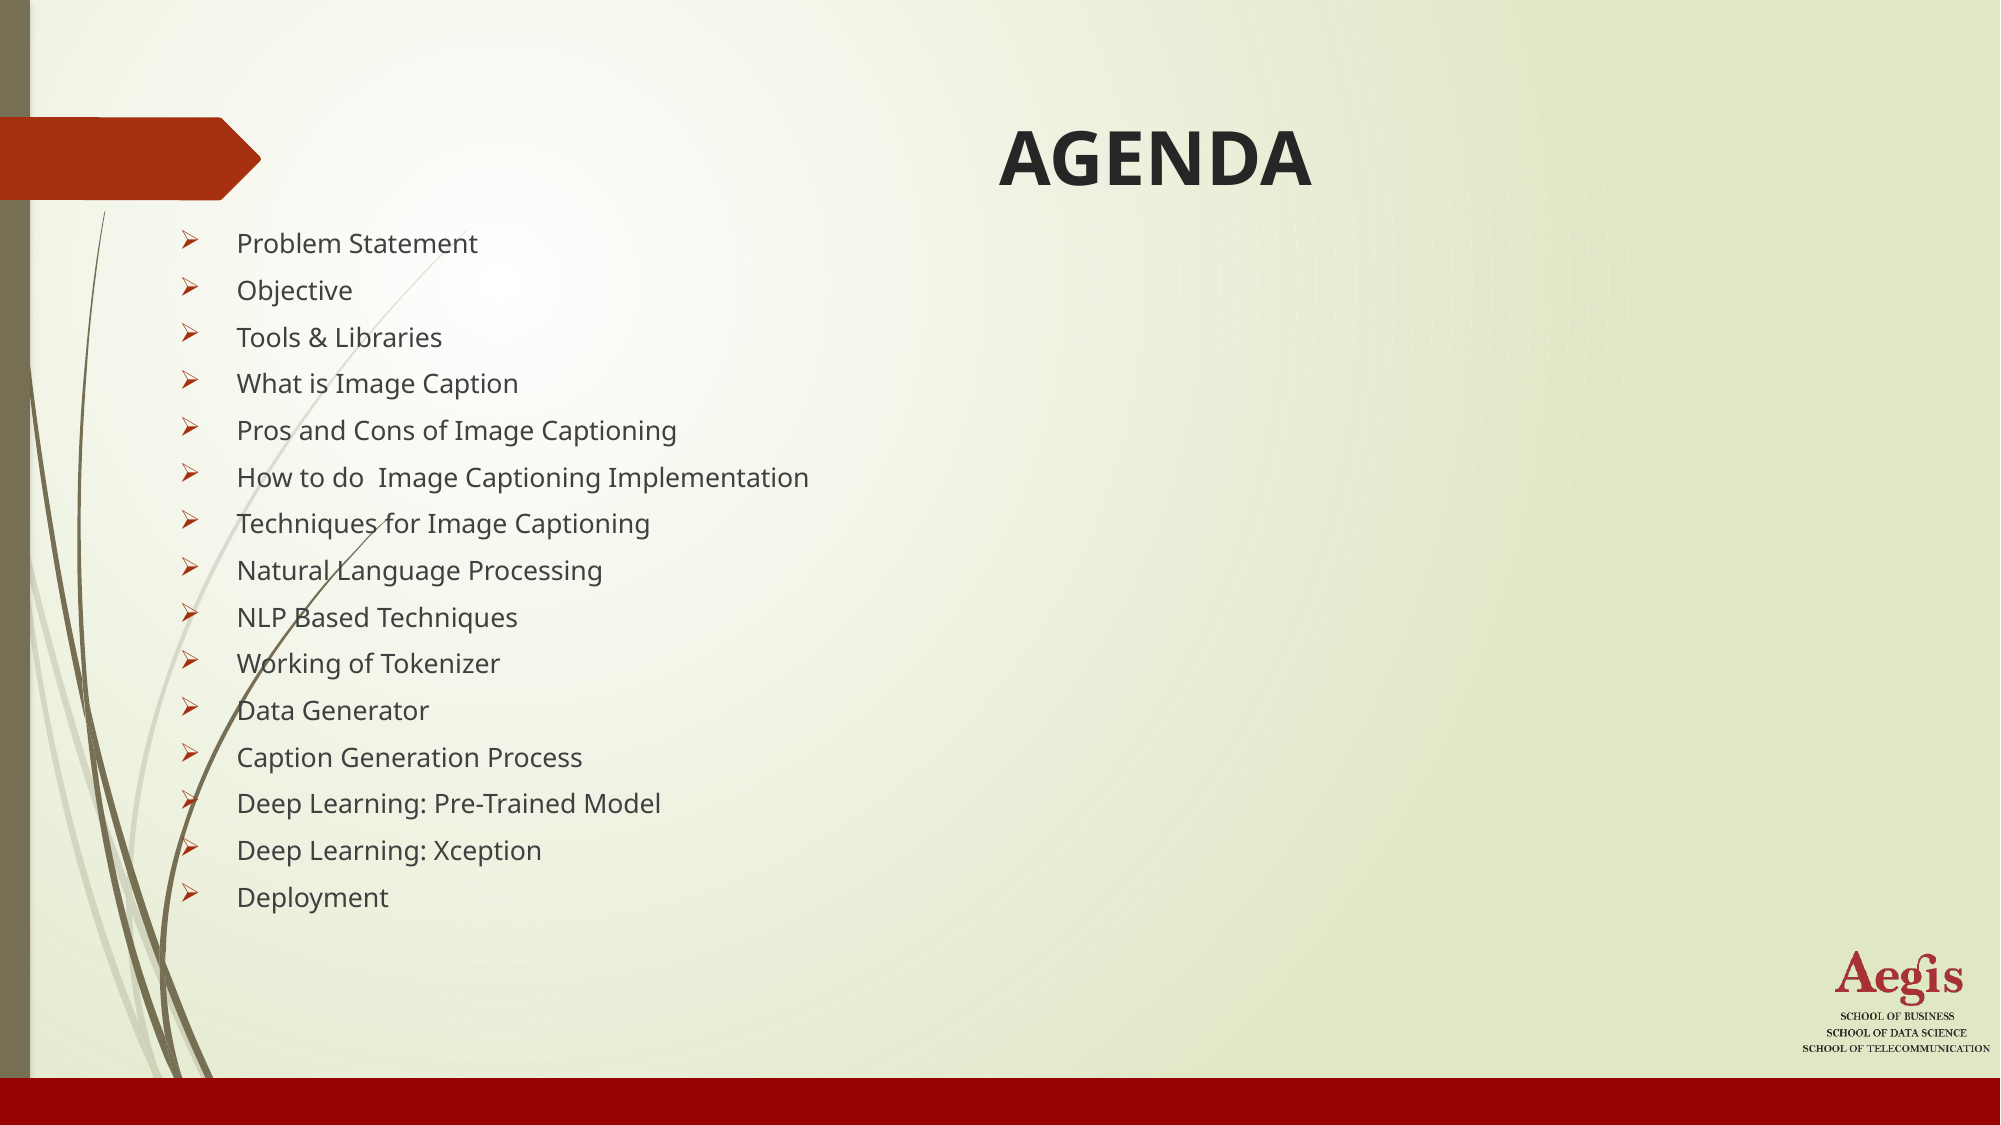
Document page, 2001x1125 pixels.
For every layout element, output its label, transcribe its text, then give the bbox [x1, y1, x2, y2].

picture [1803, 950, 1991, 1052]
text_box [0, 1078, 2000, 1125]
list Problem Statement Objective Tools & Libraries What is Image Caption Pros and Cons of Image Captioning How to do Image Captioning Implementation Techniques for Image Captioning Natural Language Processing NLP Based Techniques Working of Tokenizer Data Generator Caption Generation Process Deep Learning: Pre-Trained Model Deep Learning: Xception Deployment [164, 219, 1872, 924]
title AGENDA [425, 102, 1888, 313]
